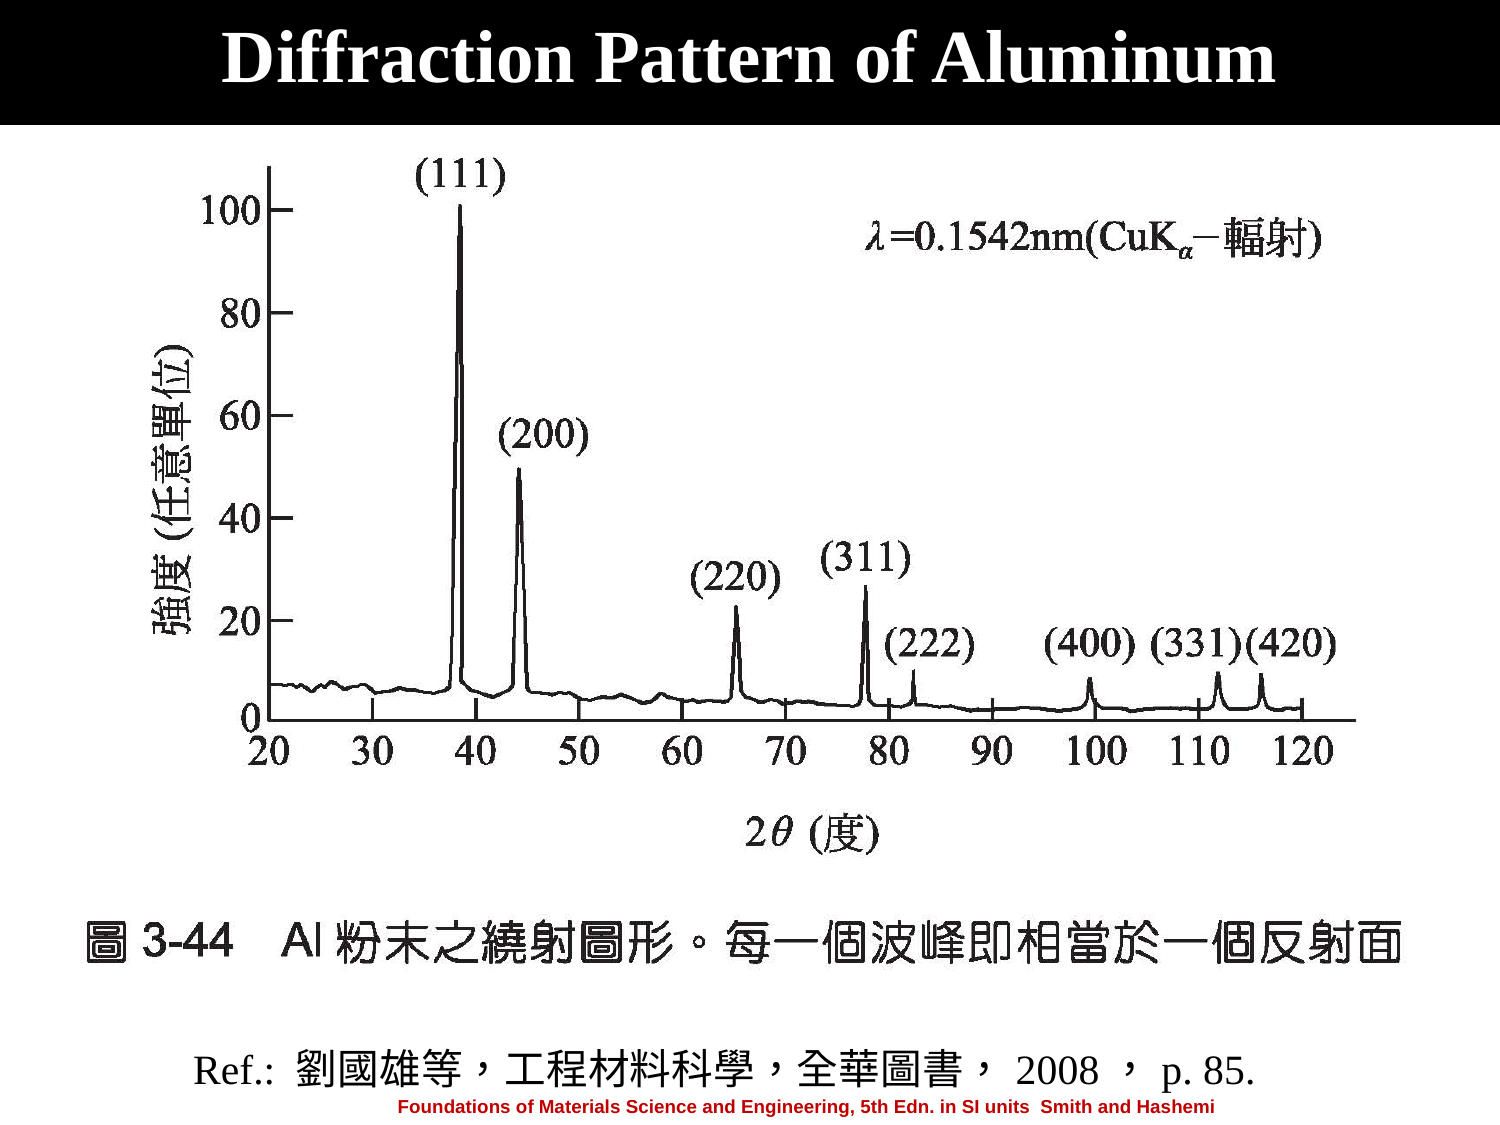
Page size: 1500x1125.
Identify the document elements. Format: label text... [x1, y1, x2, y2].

text_box Ref.: 劉國雄等，工程材料科學，全華圖書，2008，p. 85. [178, 1045, 1271, 1100]
text_box Diffraction Pattern of Aluminum [0, 0, 1500, 125]
picture [17, 93, 1478, 1036]
